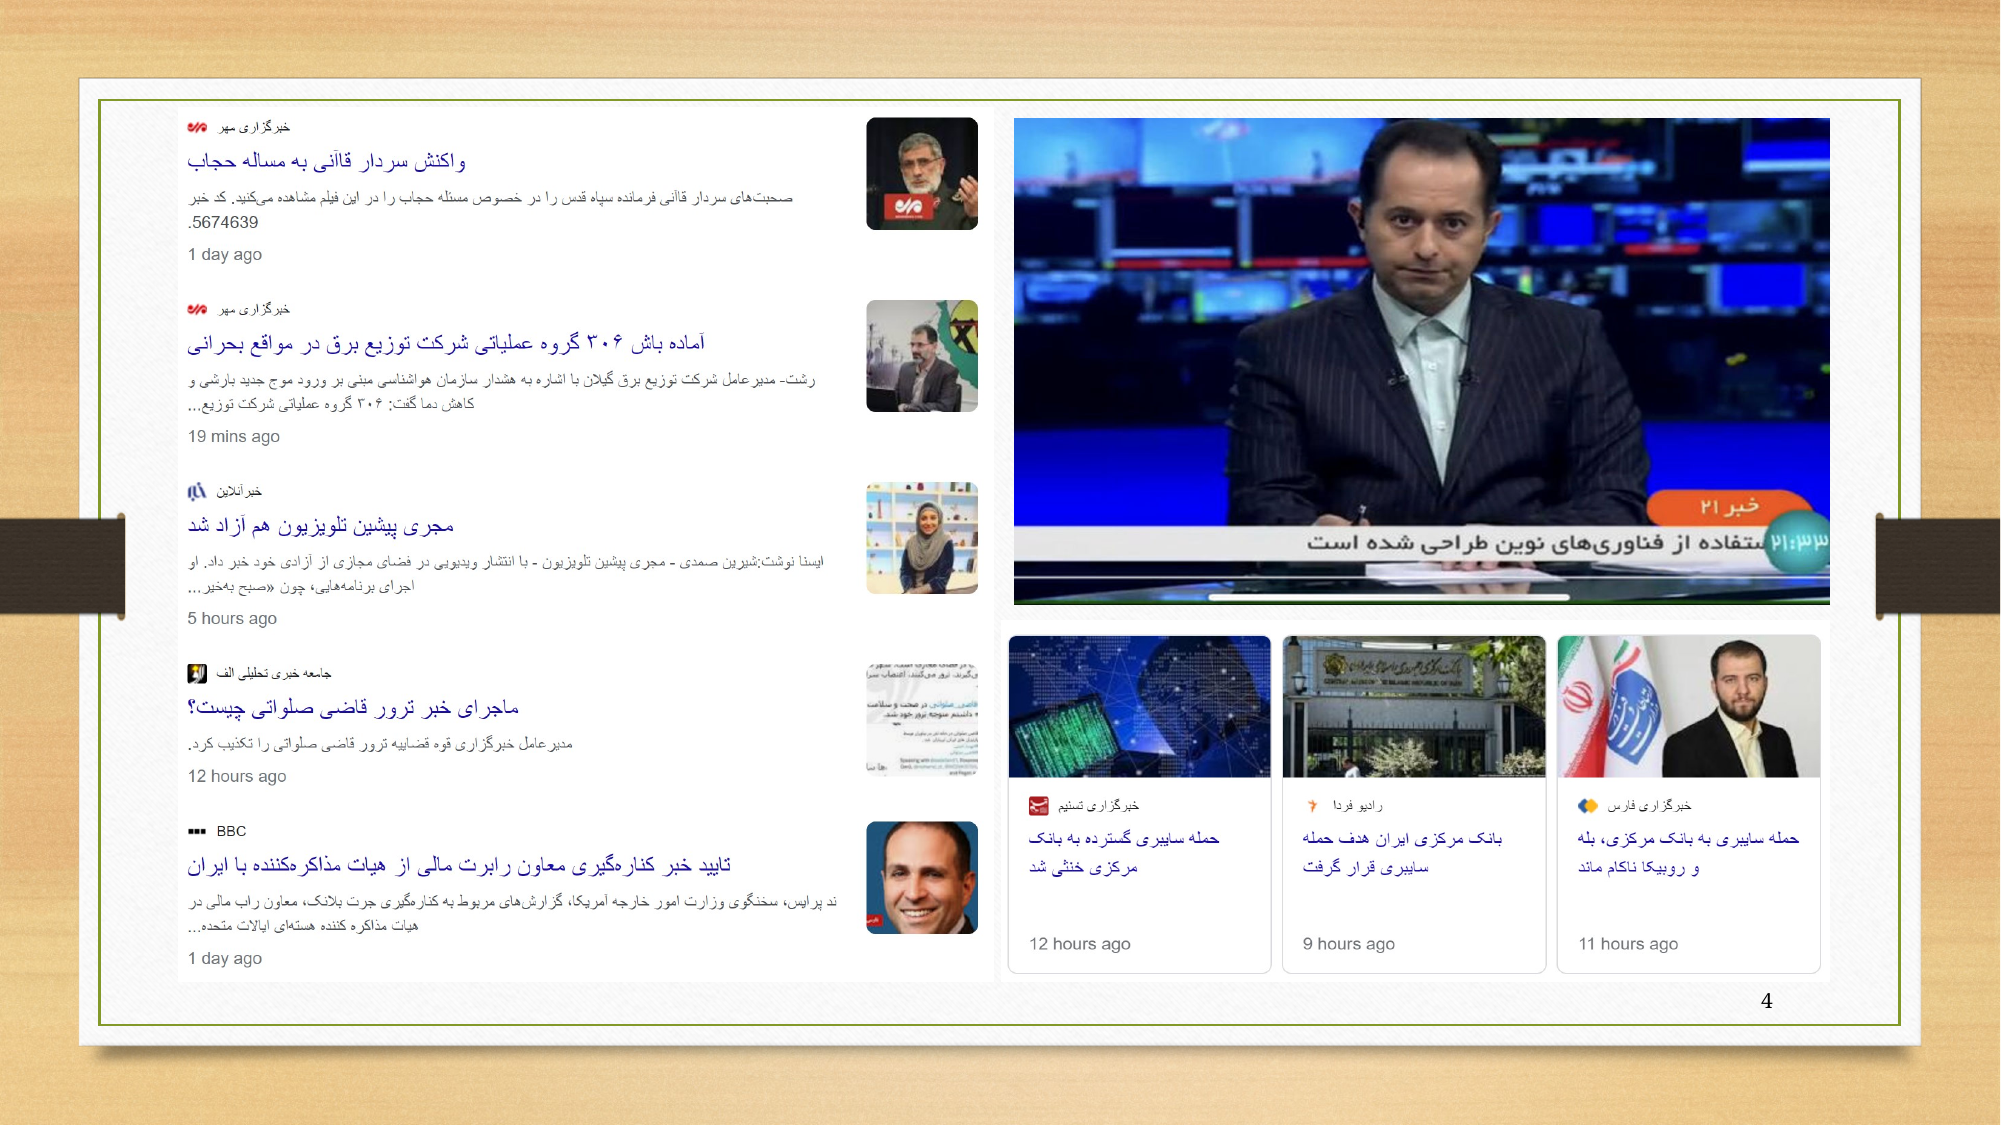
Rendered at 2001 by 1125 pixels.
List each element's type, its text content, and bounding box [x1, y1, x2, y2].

picture [0, 0, 2001, 1125]
slide_number 4 [1698, 982, 1788, 1025]
